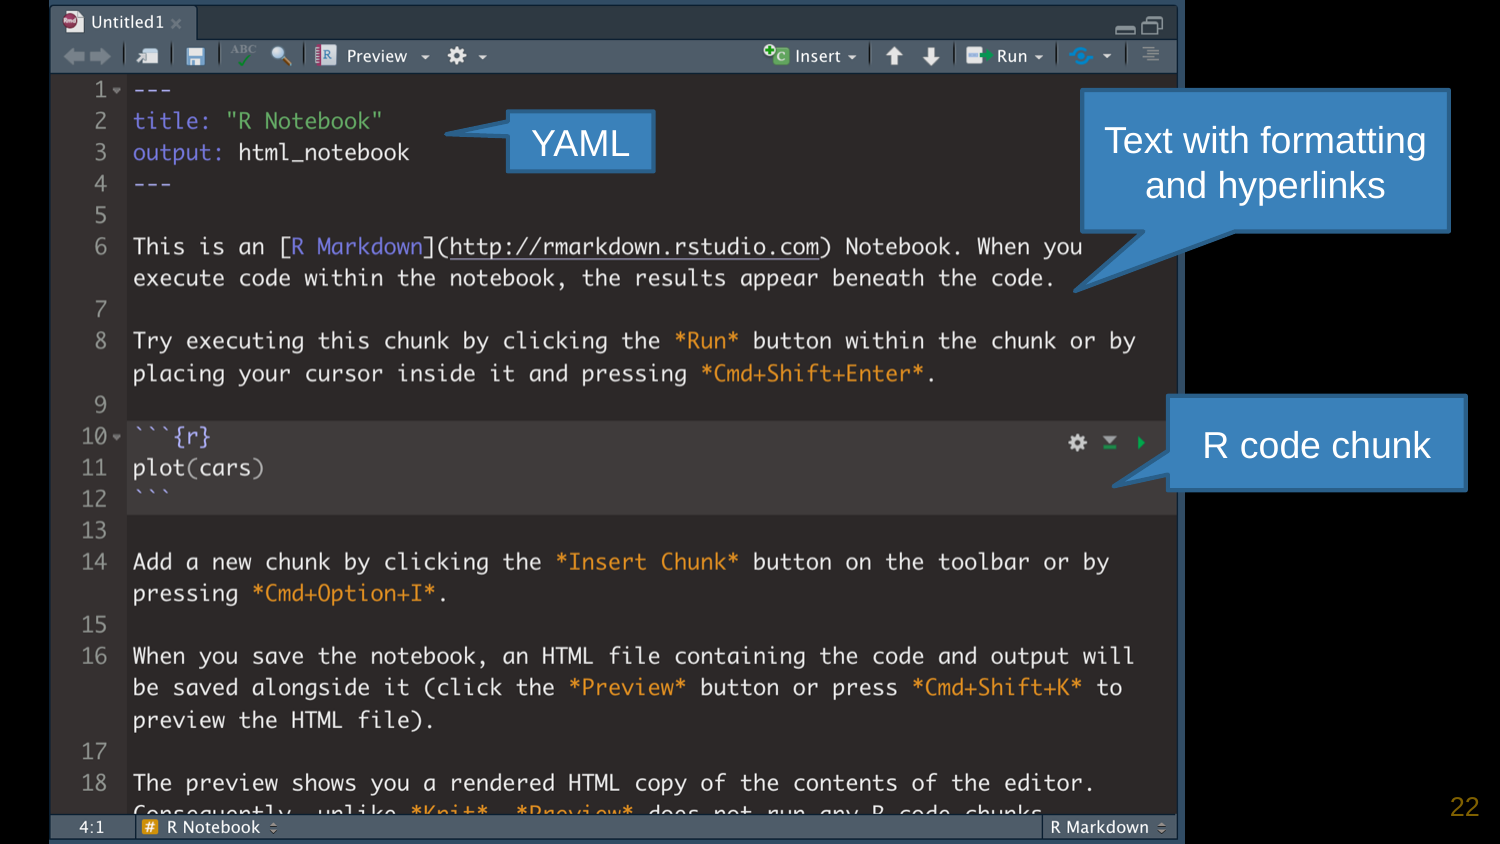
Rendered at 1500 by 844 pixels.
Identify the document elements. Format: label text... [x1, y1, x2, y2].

text_box Text with formatting and hyperlinks [1190, 87, 1451, 251]
text_box R code chunk [1190, 393, 1468, 493]
picture [49, 0, 1185, 844]
slide_number 22 [1429, 767, 1500, 844]
